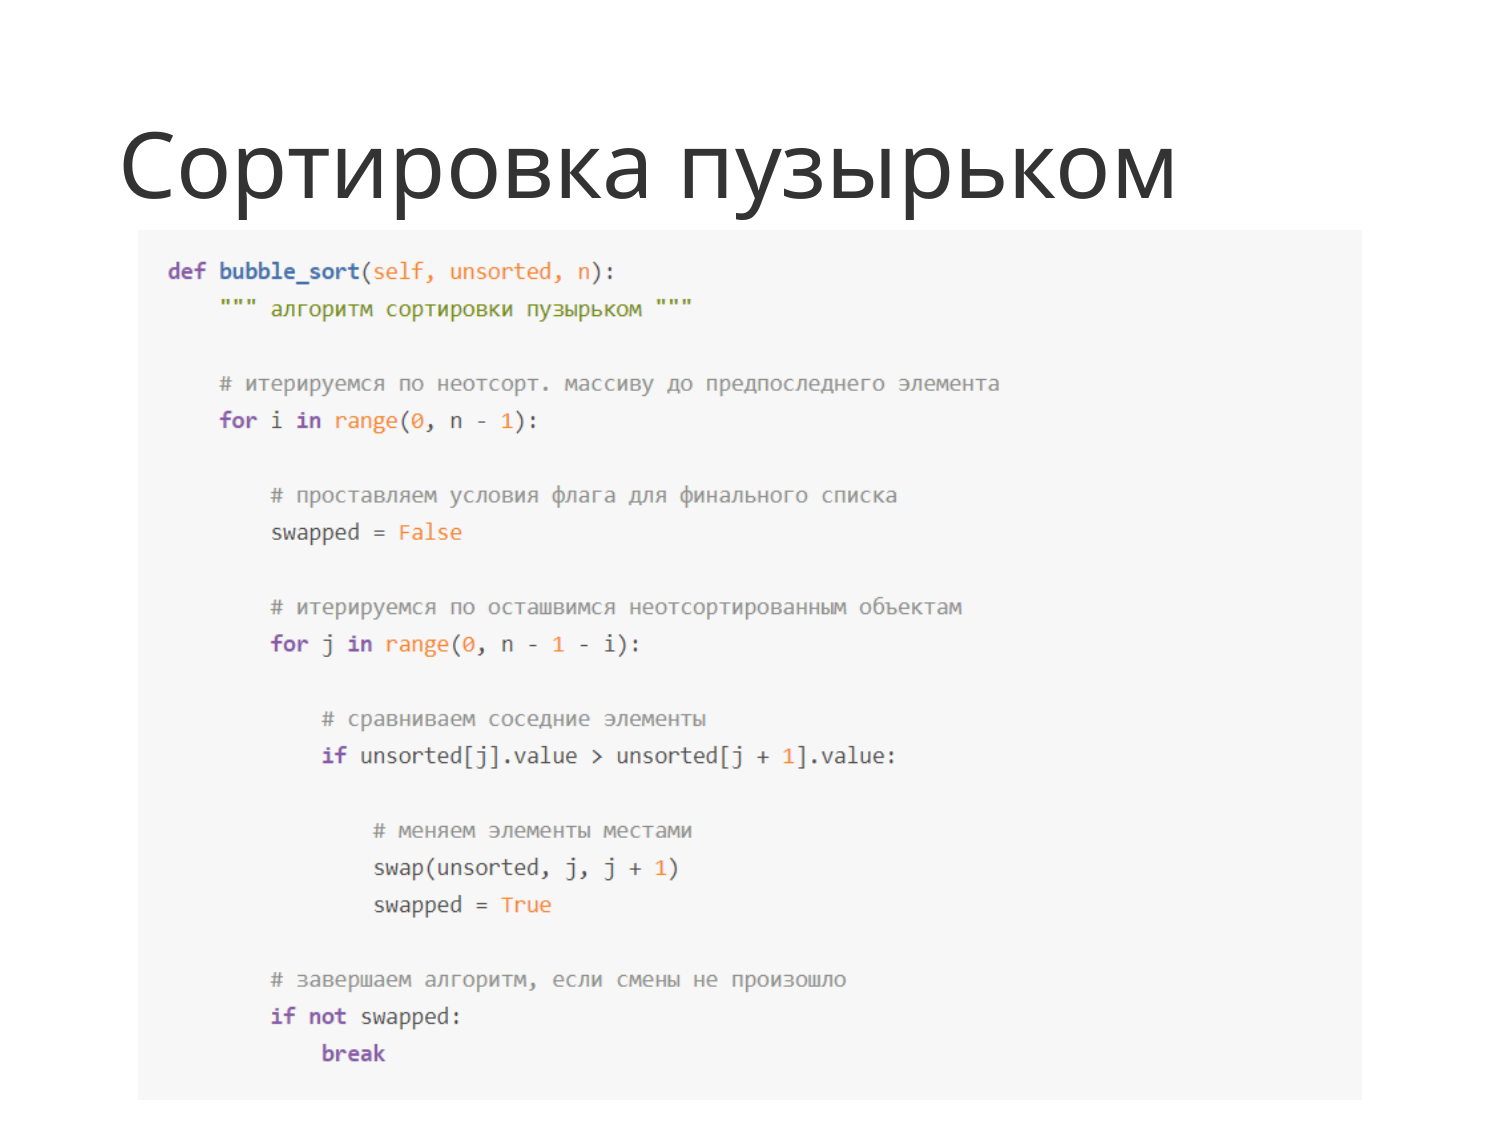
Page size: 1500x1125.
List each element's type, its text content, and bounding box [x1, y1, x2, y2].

title Сортировка пузырьком [103, 59, 1397, 278]
picture [138, 230, 1362, 1100]
